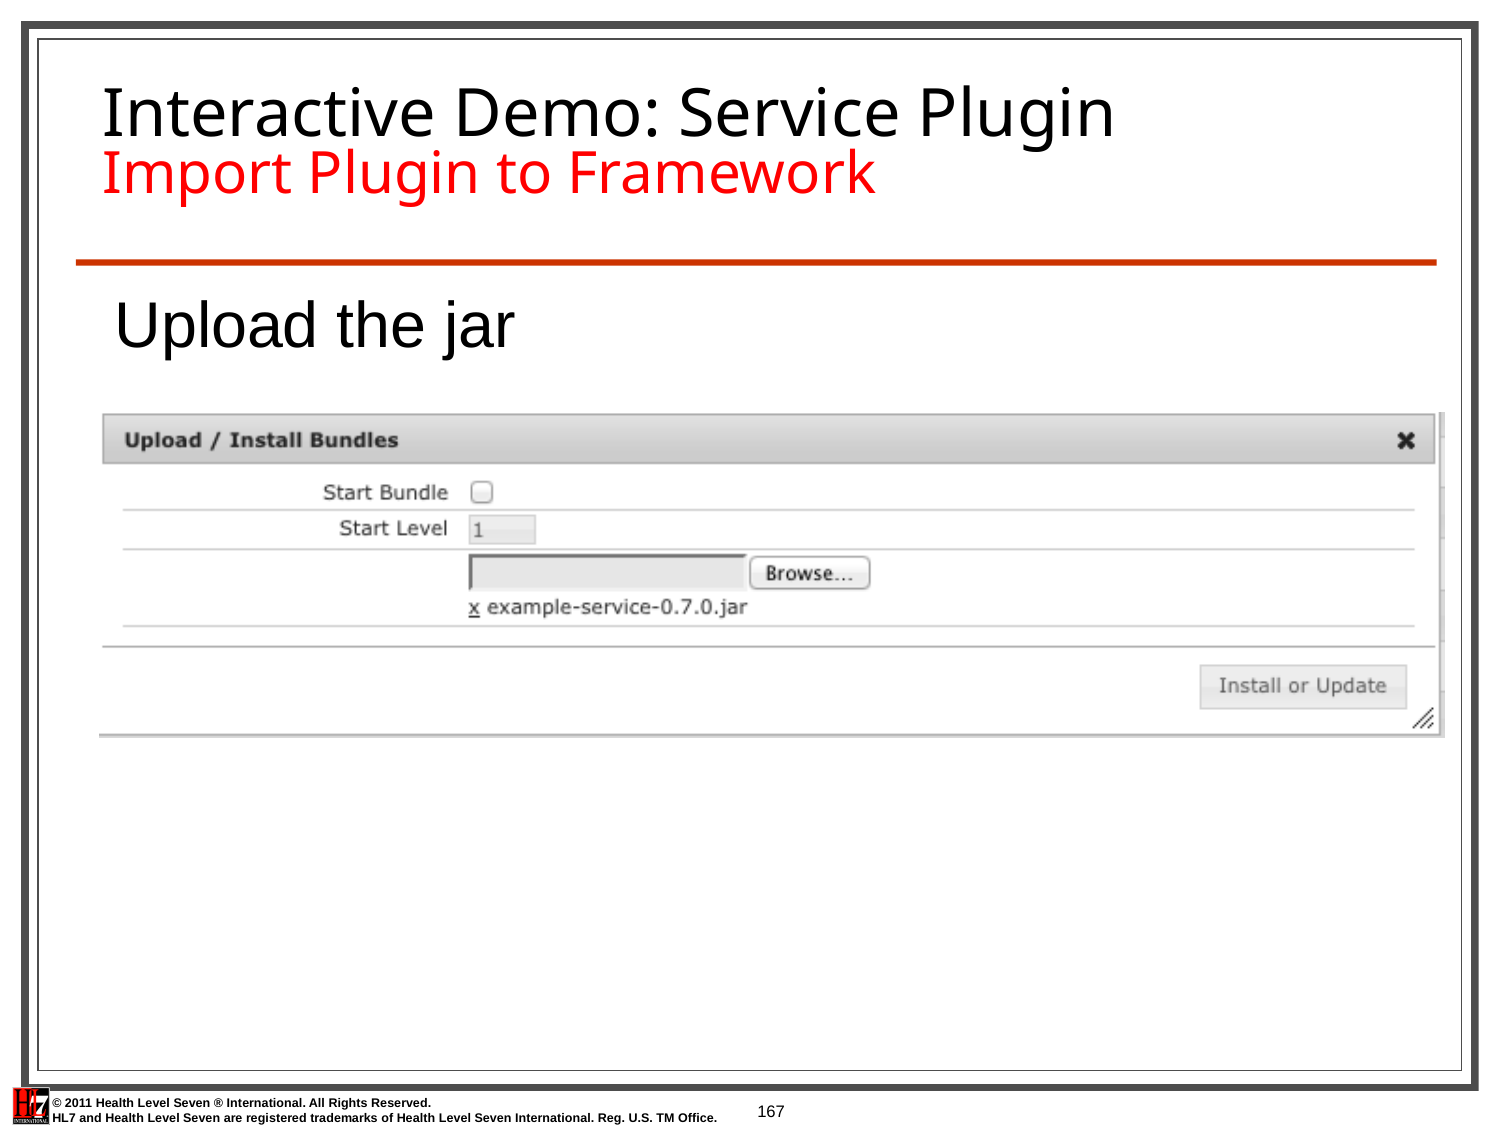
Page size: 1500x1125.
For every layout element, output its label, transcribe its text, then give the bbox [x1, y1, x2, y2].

list Upload the jar [99, 274, 1385, 411]
title Interactive Demo: Service Plugin Import Plugin to Framework [87, 77, 1426, 213]
slide_number 167 [712, 1071, 801, 1125]
picture [99, 412, 1445, 738]
picture [12, 1087, 50, 1125]
